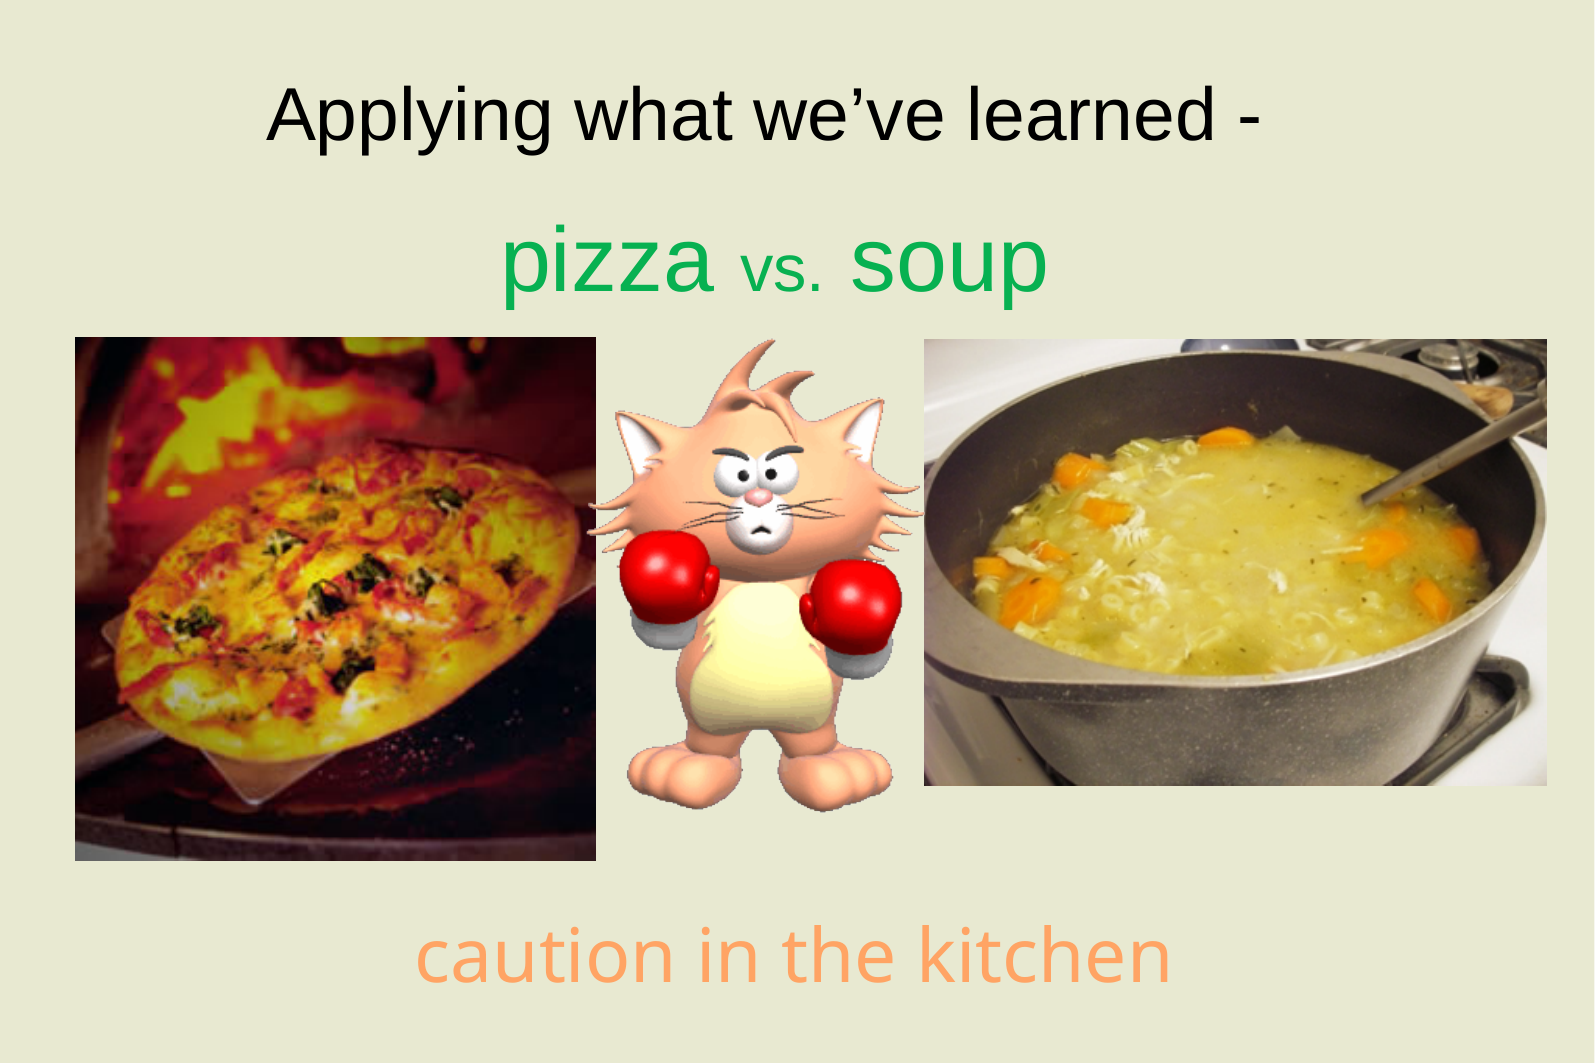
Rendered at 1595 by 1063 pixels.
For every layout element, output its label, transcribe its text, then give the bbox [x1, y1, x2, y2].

title Applying what we’ve learned - pizza vs. soup [75, 37, 1475, 337]
text_box caution in the kitchen [399, 899, 1425, 1005]
picture [74, 322, 1547, 861]
